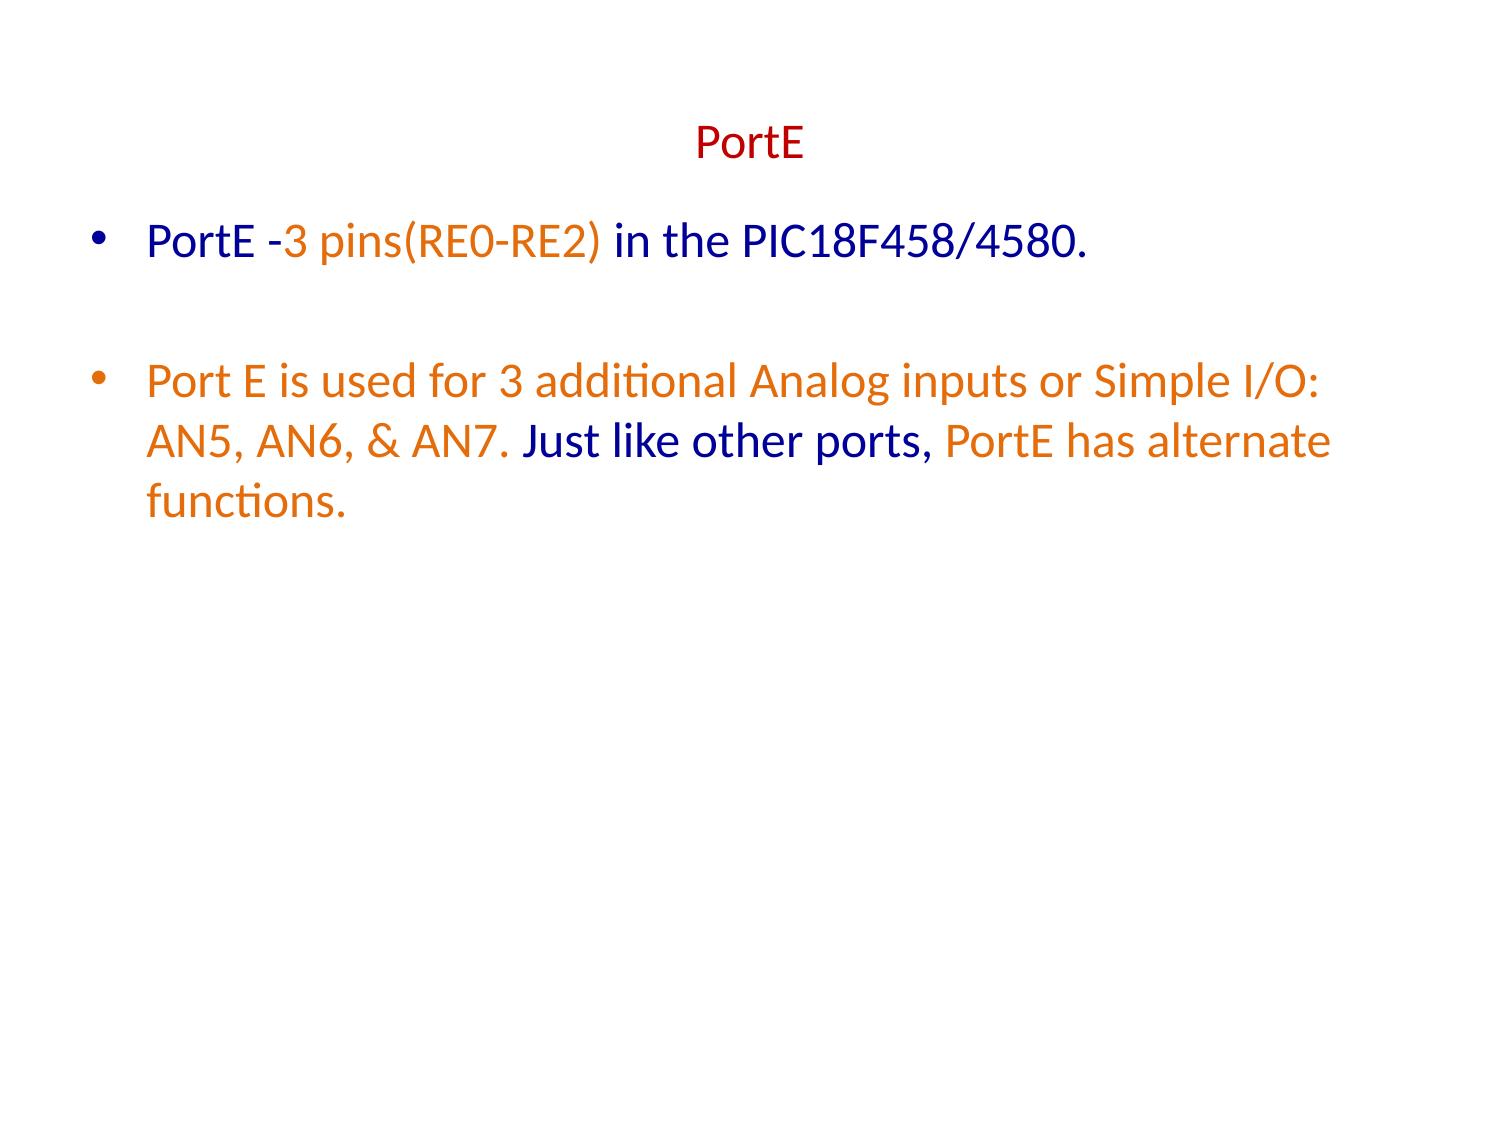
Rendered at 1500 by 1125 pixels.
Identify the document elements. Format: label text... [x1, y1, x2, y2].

title PortE [75, 45, 1425, 200]
list PortE -3 pins(RE0-RE2) in the PIC18F458/4580. Port E is used for 3 additional Analog inputs or Simple I/O: AN5, AN6, & AN7. Just like other ports, PortE has alternate functions. [75, 200, 1425, 1075]
